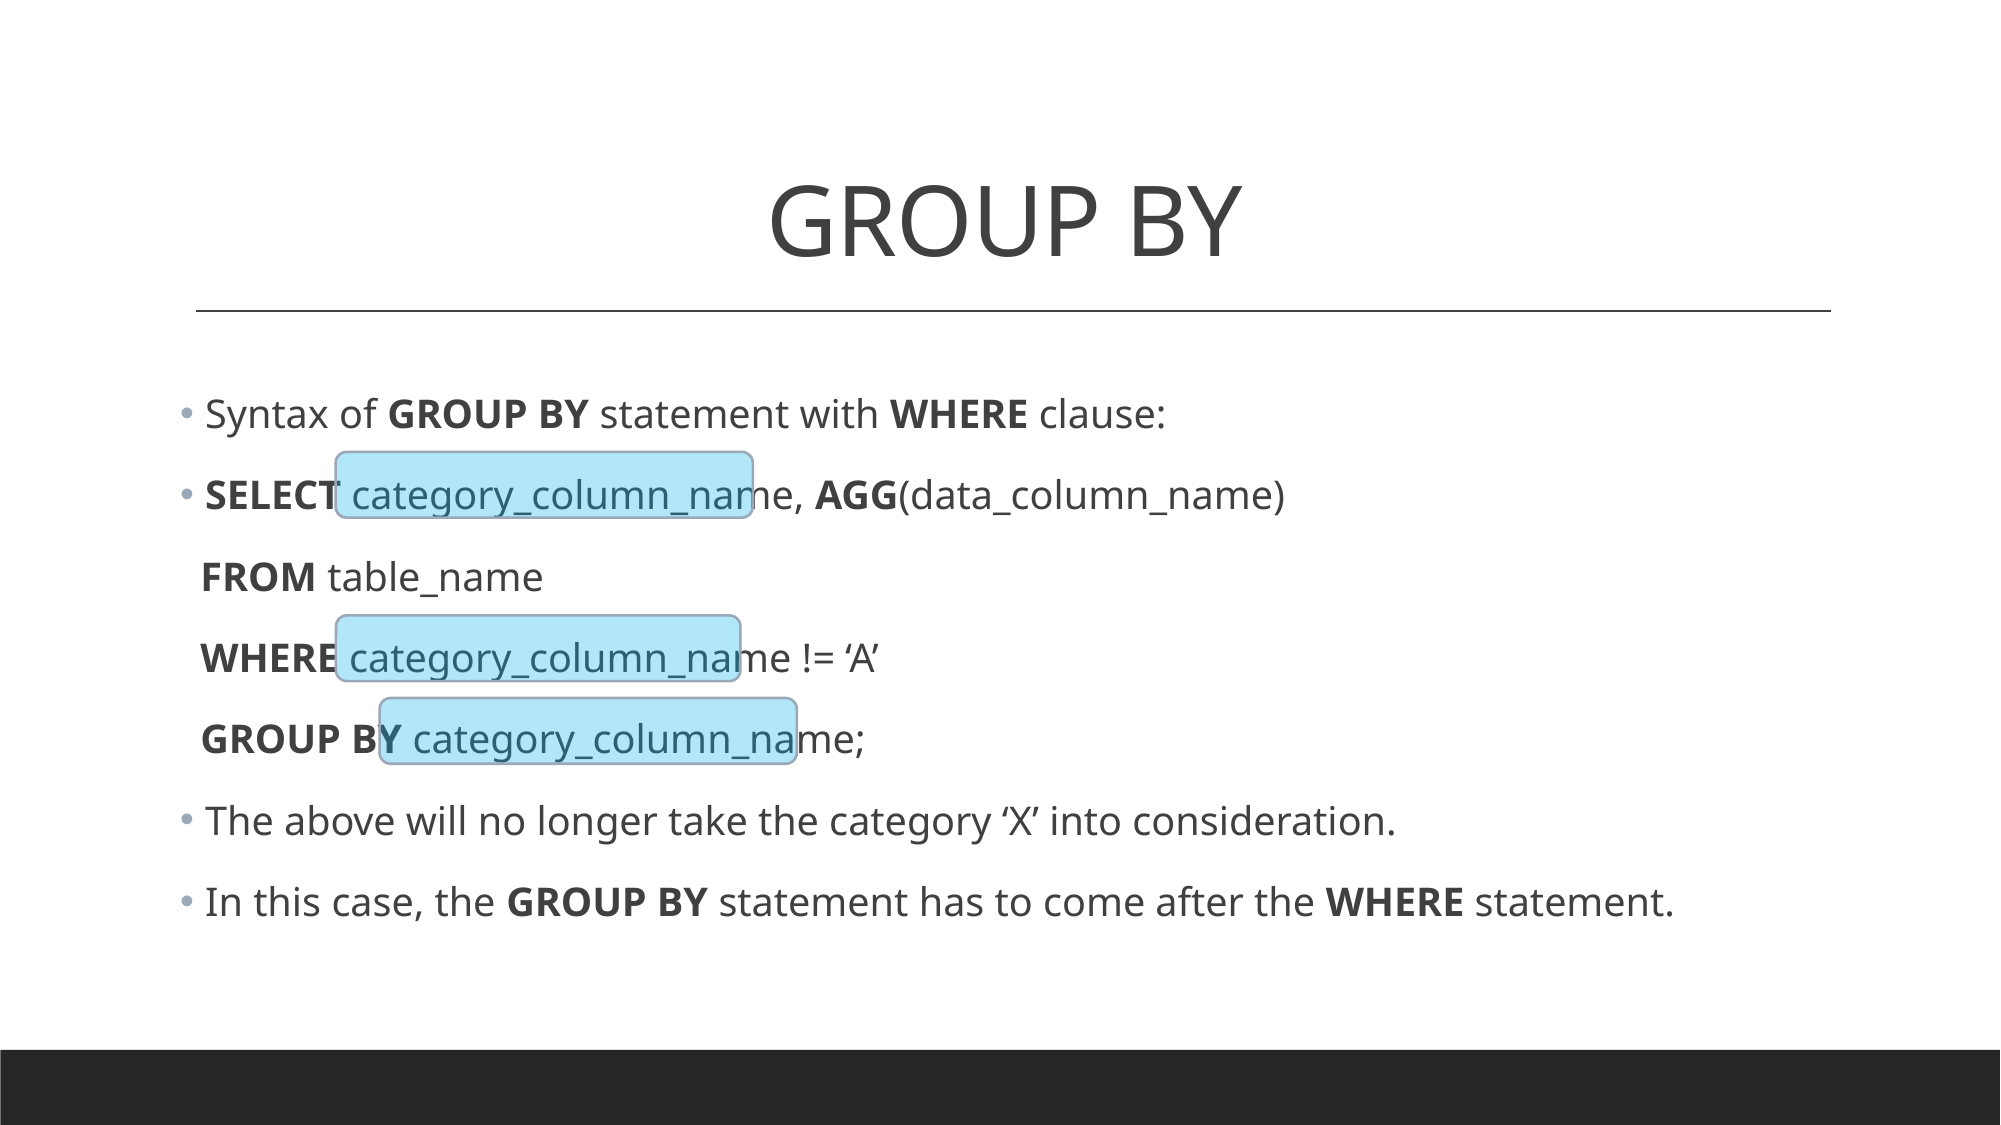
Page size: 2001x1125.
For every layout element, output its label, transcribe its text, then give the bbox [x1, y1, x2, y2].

text_box [334, 450, 755, 519]
list Syntax of GROUP BY statement with WHERE clause: SELECT category_column_name, AGG(data_column_name) FROM table_name WHERE category_column_name != ‘A’ GROUP BY category_column_name; The above will no longer take the category ‘X’ into consideration. In this case, the GROUP BY statement has to come after the WHERE statement. [180, 345, 1830, 963]
text_box [334, 614, 742, 683]
title GROUP BY [180, 47, 1830, 285]
text_box [378, 696, 799, 766]
